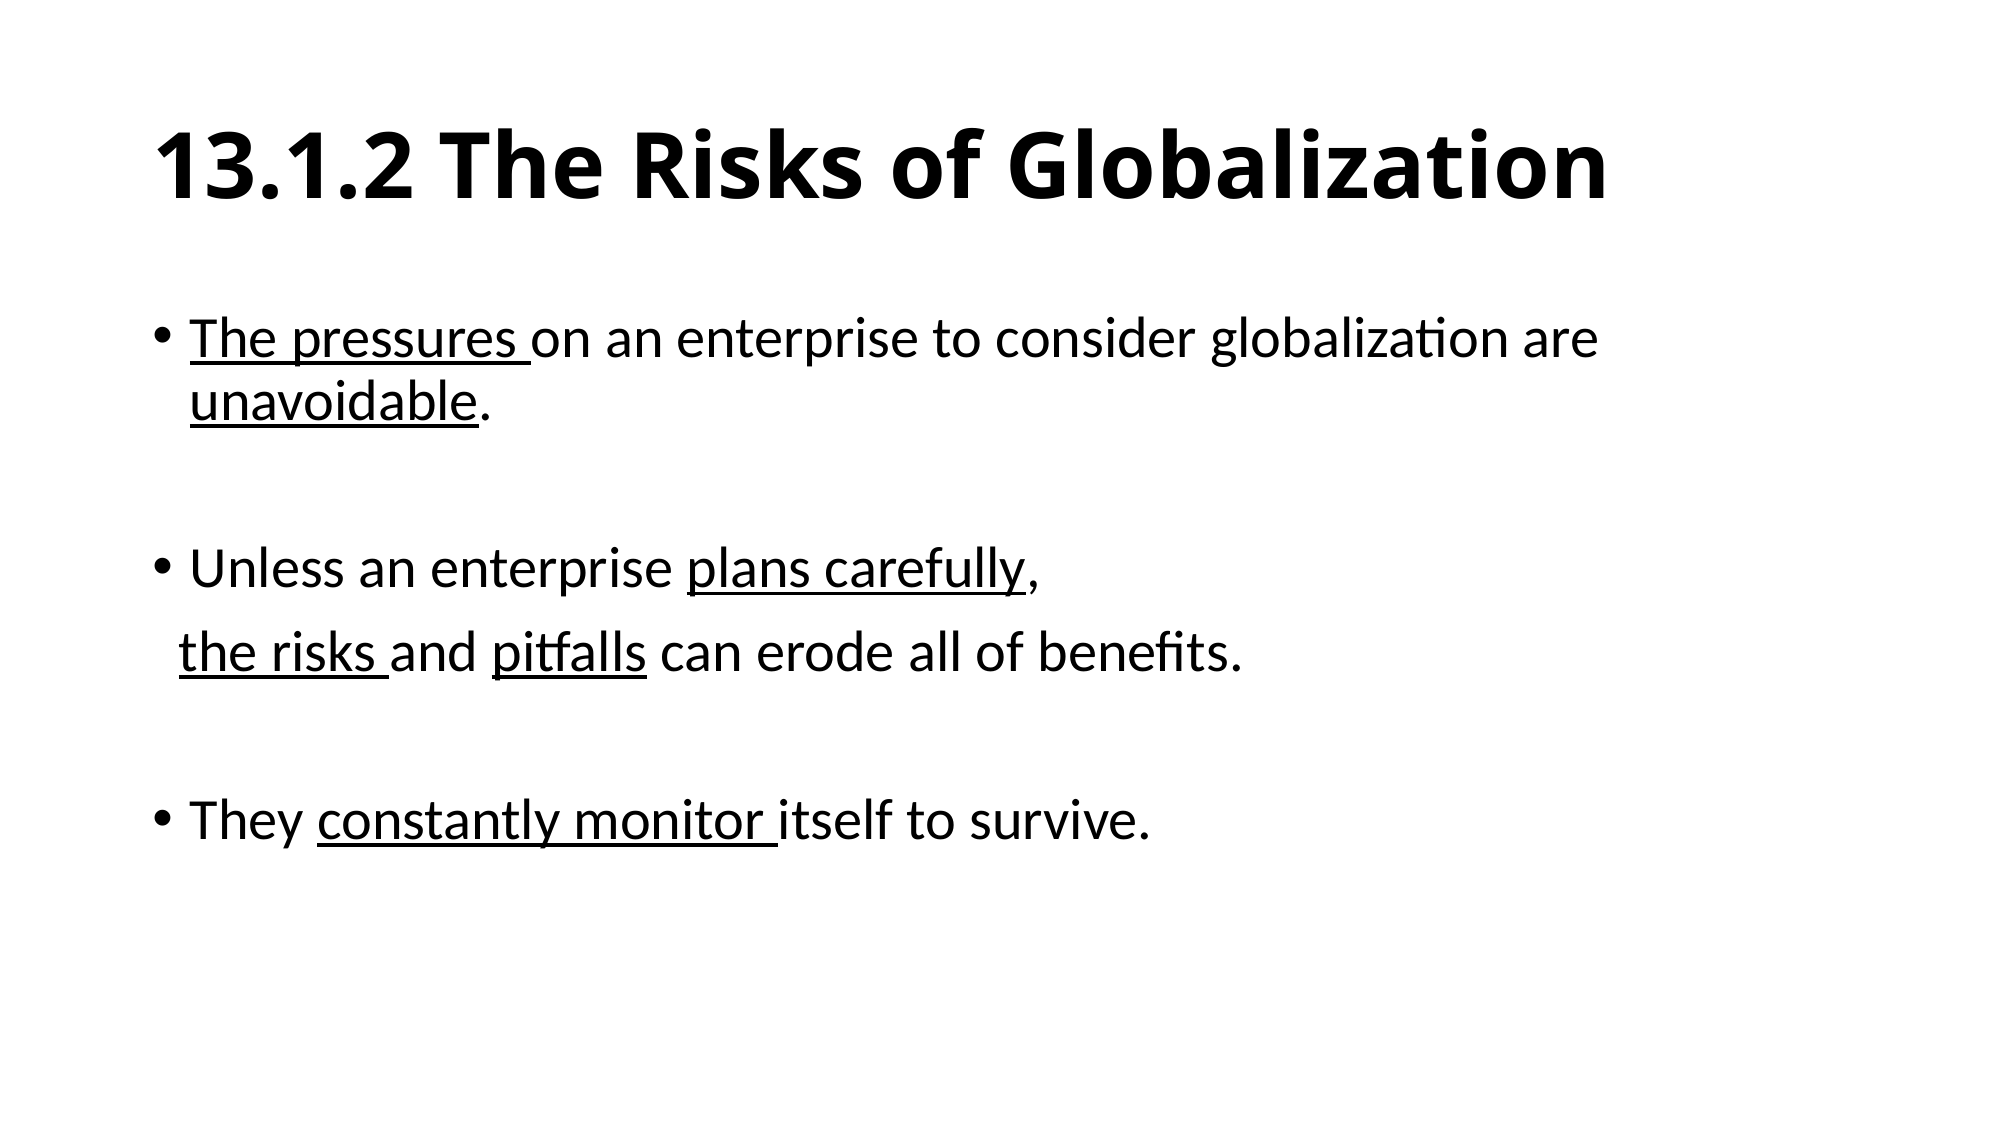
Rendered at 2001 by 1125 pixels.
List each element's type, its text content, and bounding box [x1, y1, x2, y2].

list The pressures on an enterprise to consider globalization are unavoidable. Unless an enterprise plans carefully, the risks and pitfalls can erode all of benefits. They constantly monitor itself to survive. [137, 299, 1863, 1014]
title 13.1.2 The Risks of Globalization [137, 59, 1863, 278]
